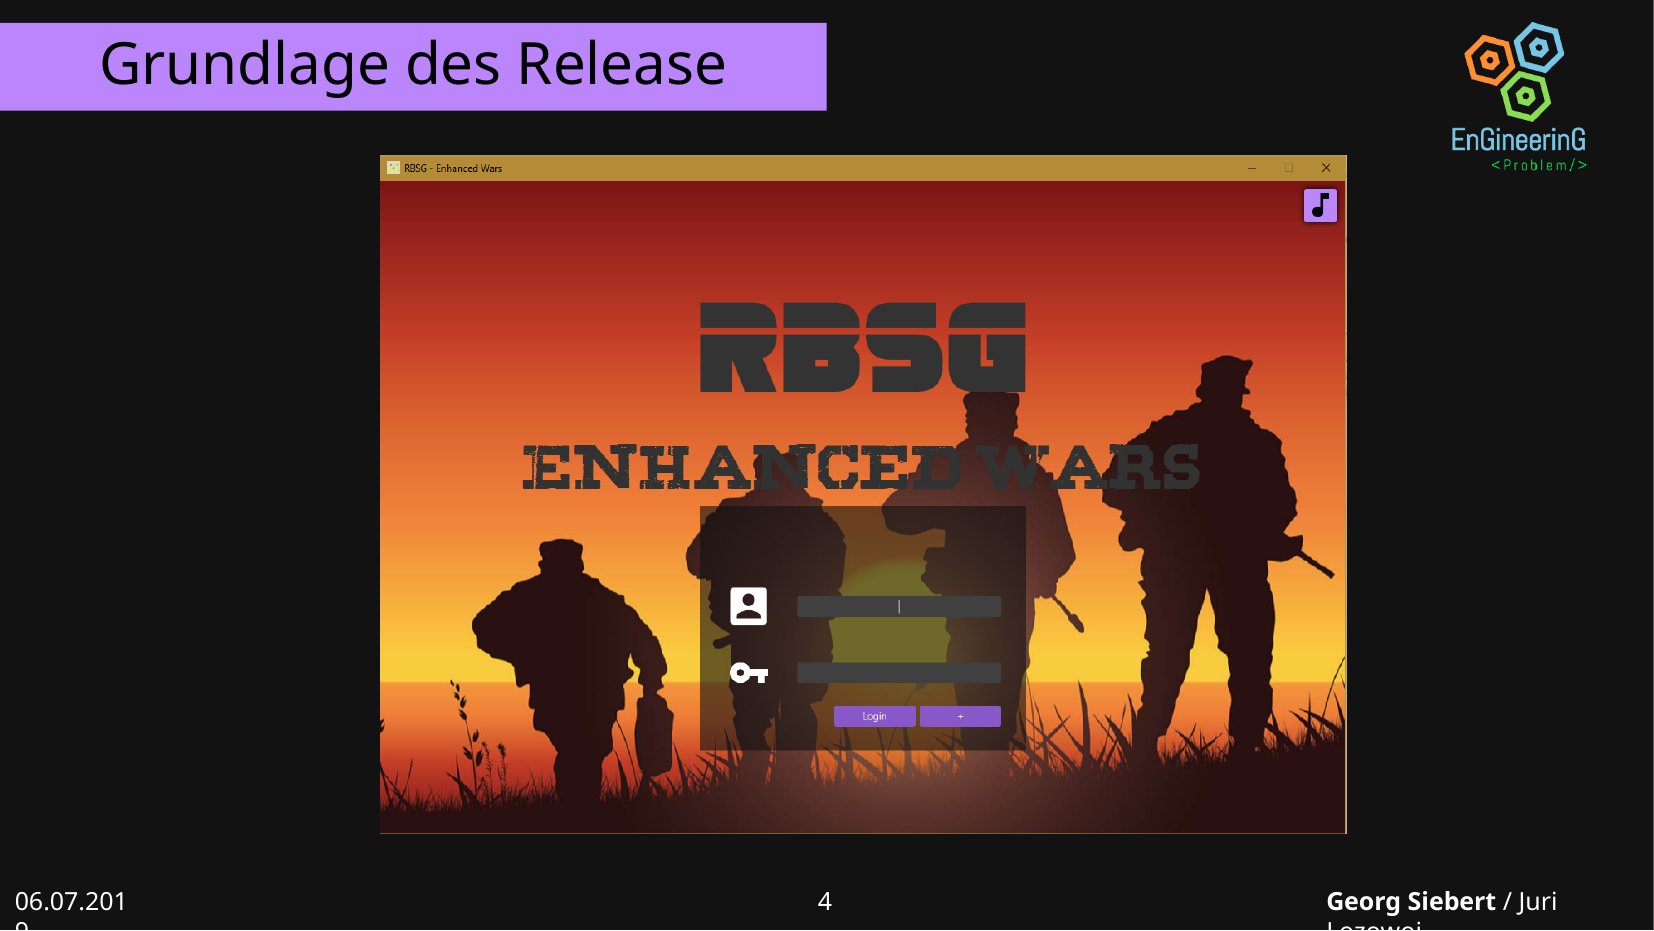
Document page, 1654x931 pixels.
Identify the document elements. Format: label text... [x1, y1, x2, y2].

picture [1382, 21, 1654, 178]
text_box Grundlage des Release [0, 22, 827, 111]
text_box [0, 877, 1654, 931]
picture [380, 155, 1348, 834]
